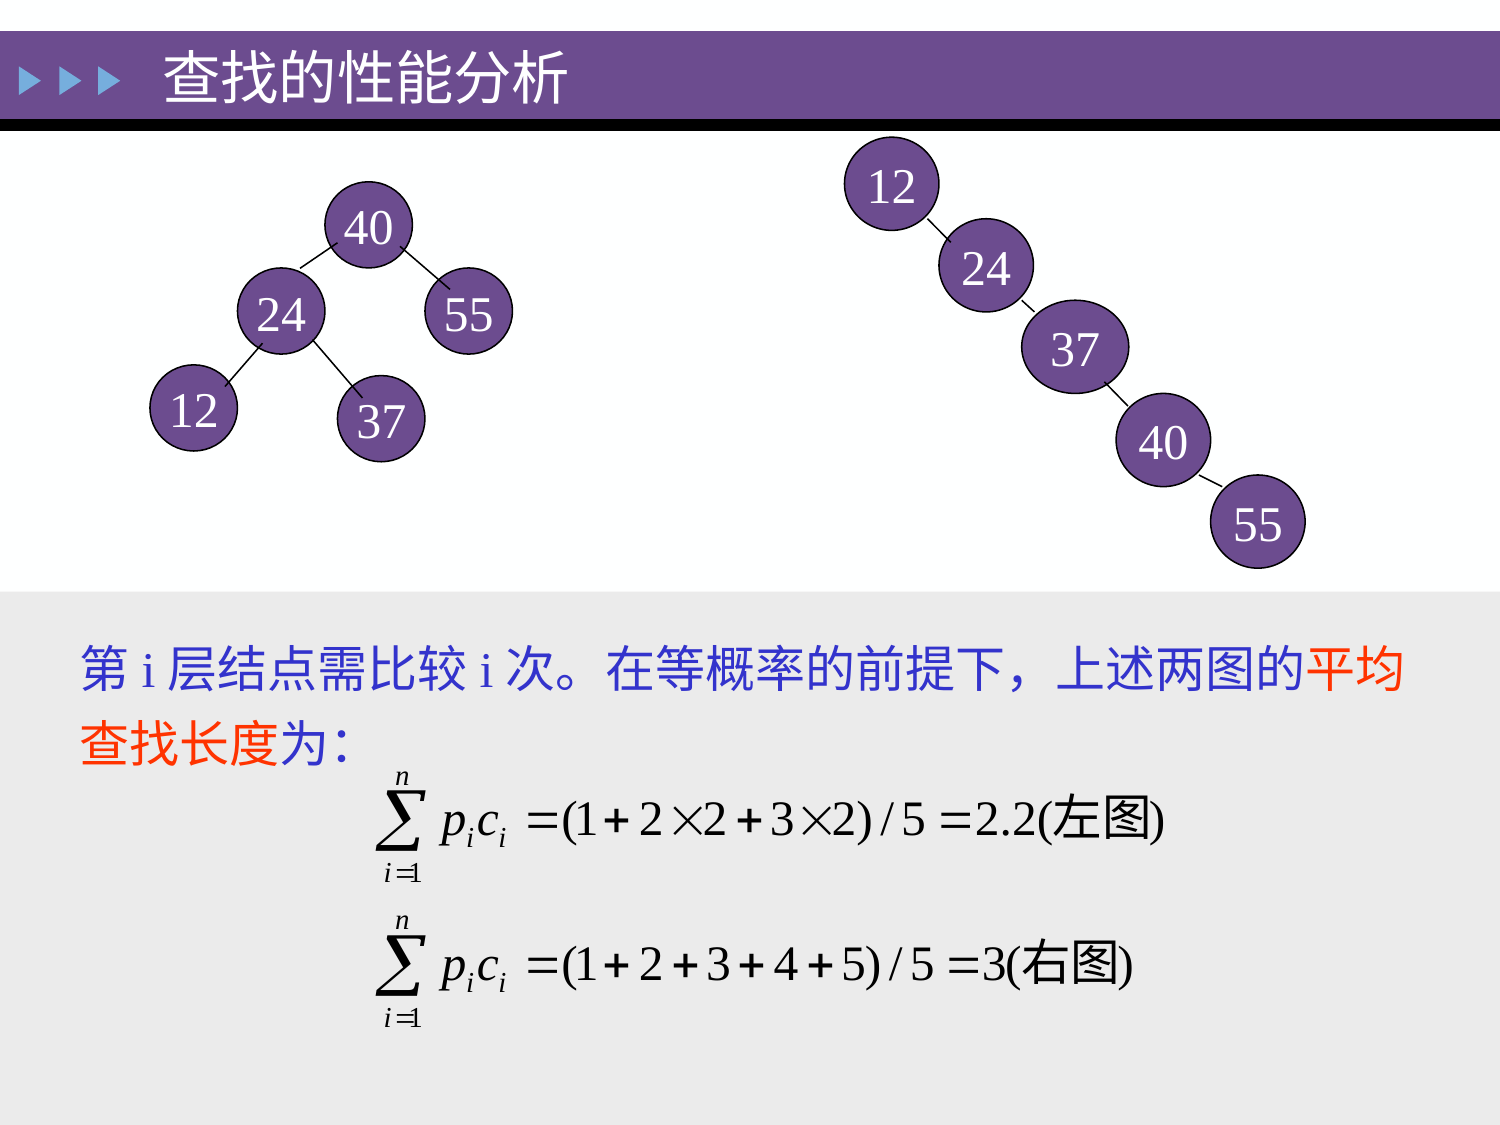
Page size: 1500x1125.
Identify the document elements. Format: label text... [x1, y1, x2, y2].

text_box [844, 136, 1306, 569]
text_box [0, 591, 1500, 1125]
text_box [368, 750, 1174, 1040]
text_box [149, 181, 513, 462]
text_box 第i层结点需比较i次。在等概率的前提下，上述两图的平均查找长度为： [64, 615, 1459, 781]
text_box 查找的性能分析 [147, 33, 1033, 119]
